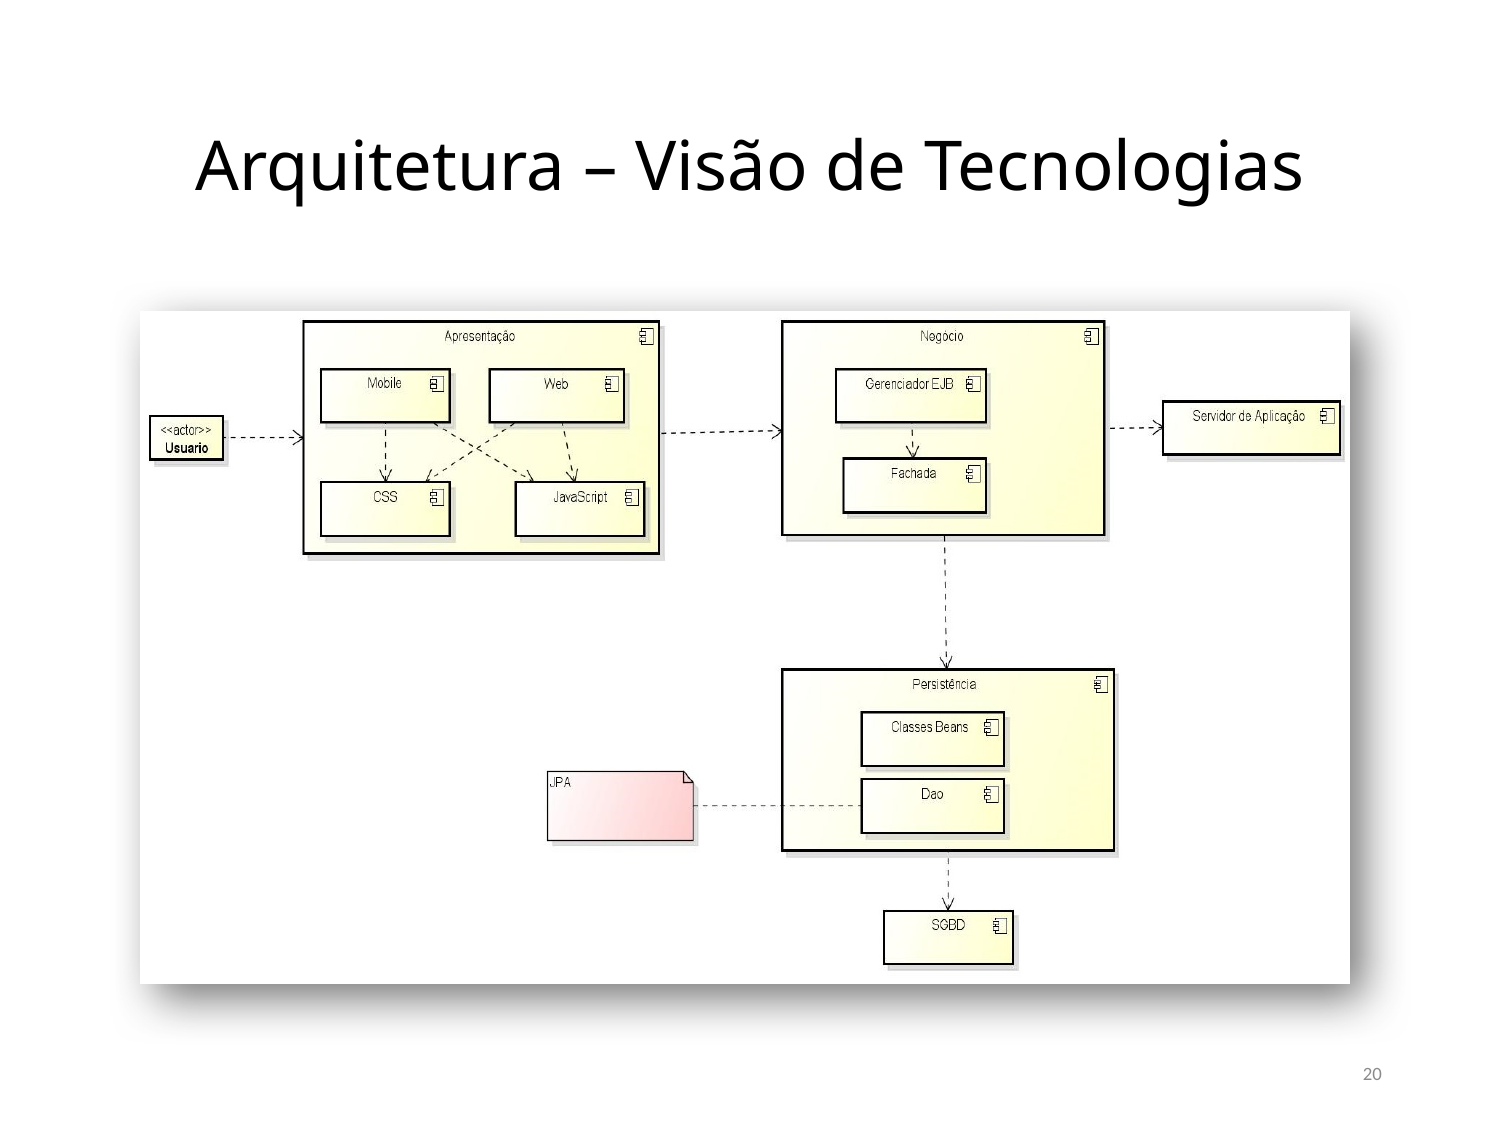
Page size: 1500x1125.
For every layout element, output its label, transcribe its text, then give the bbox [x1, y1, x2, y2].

title Arquitetura – Visão de Tecnologias [103, 59, 1397, 278]
slide_number 20 [1059, 1042, 1397, 1103]
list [140, 311, 1350, 984]
